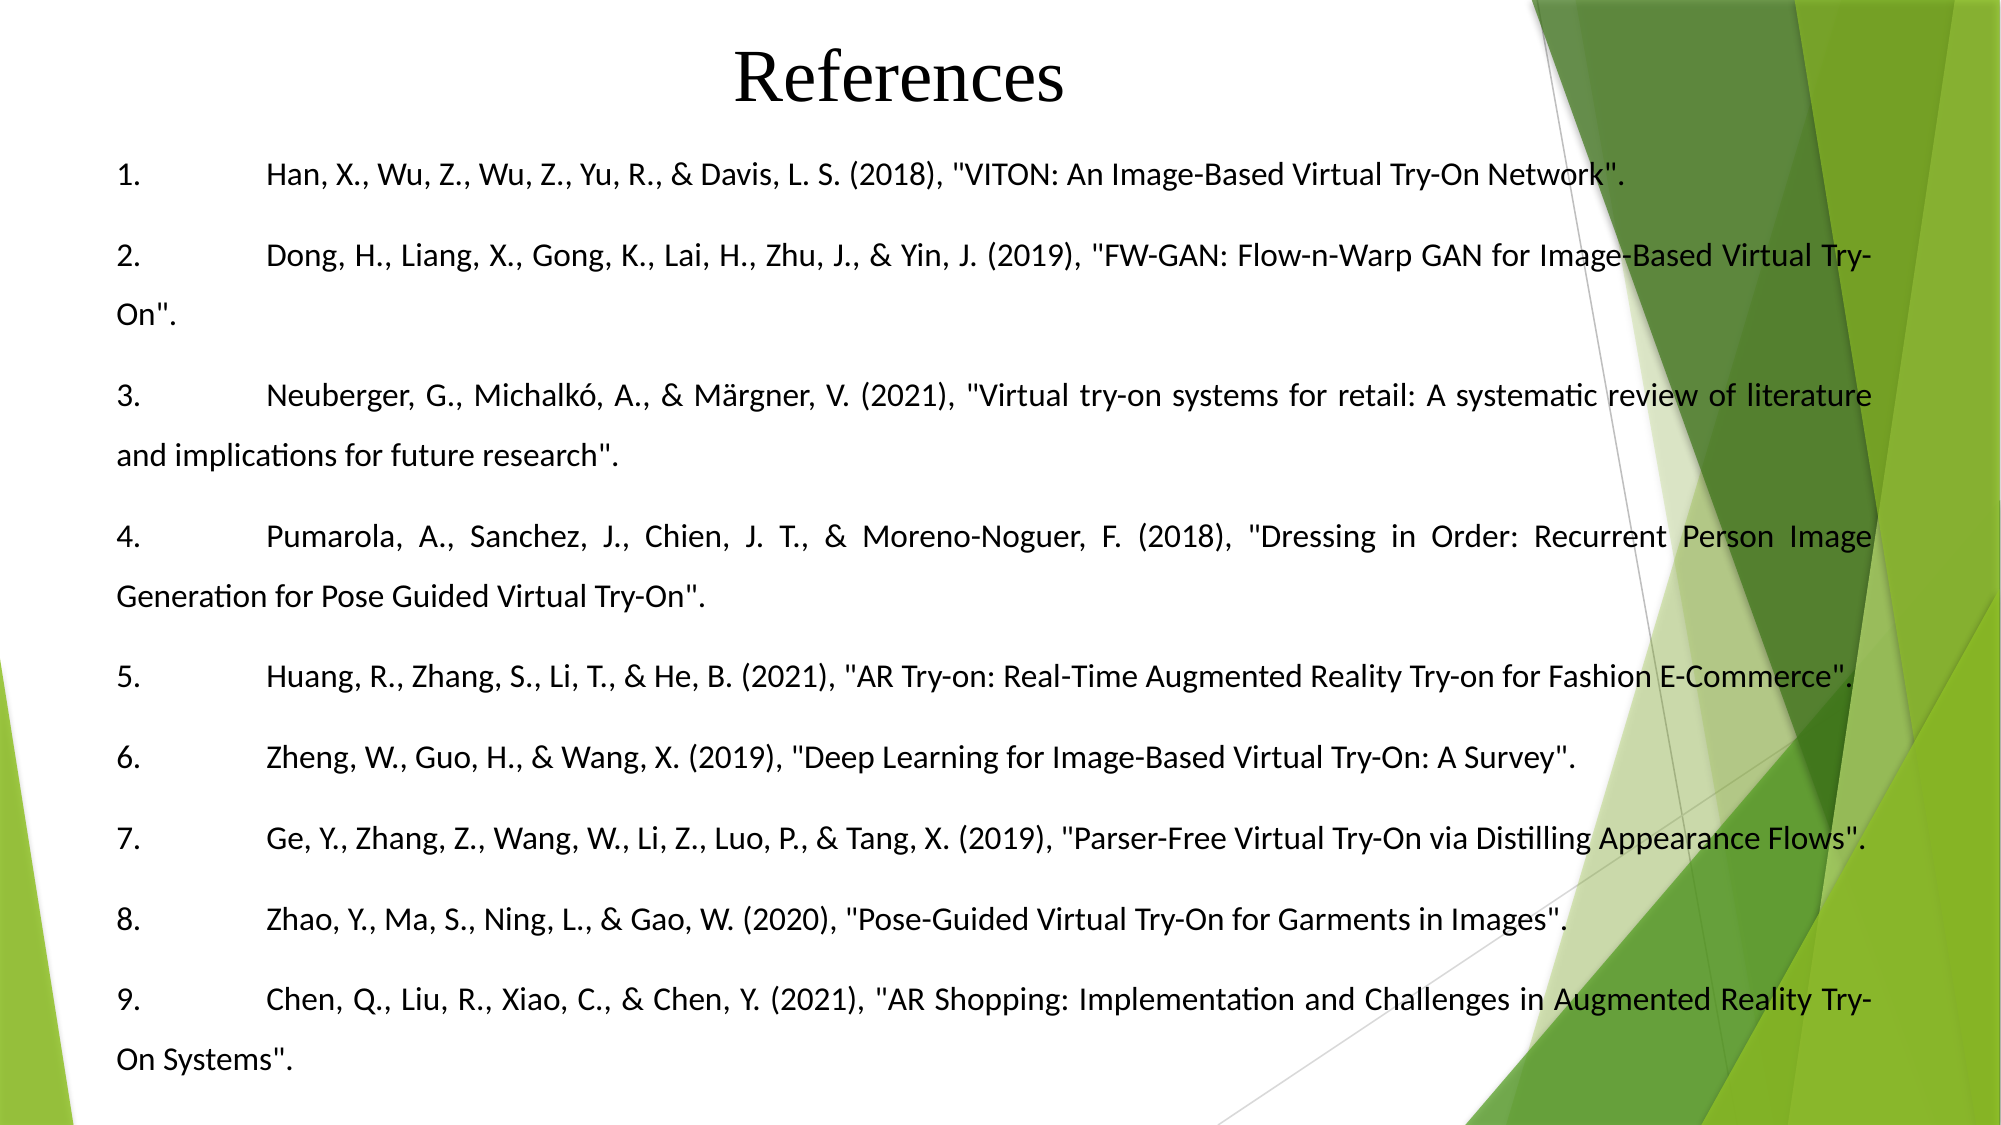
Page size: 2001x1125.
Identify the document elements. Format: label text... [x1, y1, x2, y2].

text_box 1. Han, X., Wu, Z., Wu, Z., Yu, R., & Davis, L. S. (2018), "VITON: An Image-Based Virtual Try-On Network". 2. Dong, H., Liang, X., Gong, K., Lai, H., Zhu, J., & Yin, J. (2019), "FW-GAN: Flow-n-Warp GAN for Image-Based Virtual Try-On". 3. Neuberger, G., Michalkó, A., & Märgner, V. (2021), "Virtual try-on systems for retail: A systematic review of literature and implications for future research". 4. Pumarola, A., Sanchez, J., Chien, J. T., & Moreno-Noguer, F. (2018), "Dressing in Order: Recurrent Person Image Generation for Pose Guided Virtual Try-On". 5. Huang, R., Zhang, S., Li, T., & He, B. (2021), "AR Try-on: Real-Time Augmented Reality Try-on for Fashion E-Commerce". 6. Zheng, W., Guo, H., & Wang, X. (2019), "Deep Learning for Image-Based Virtual Try-On: A Survey". 7. Ge, Y., Zhang, Z., Wang, W., Li, Z., Luo, P., & Tang, X. (2019), "Parser-Free Virtual Try-On via Distilling Appearance Flows". 8. Zhao, Y., Ma, S., Ning, L., & Gao, W. (2020), "Pose-Guided Virtual Try-On for Garments in Images". 9. Chen, Q., Liu, R., Xiao, C., & Chen, Y. (2021), "AR Shopping: Implementation and Challenges in Augmented Reality Try-On Systems". 10. Xu, R., Gong, K., Zhang, X., Chen, M., Han, L., & Bai, J. (2021), "3D Virtual Try-On with Deep Learning-Based Pose Estimation". [101, 124, 1890, 1125]
text_box References [718, 18, 1720, 124]
